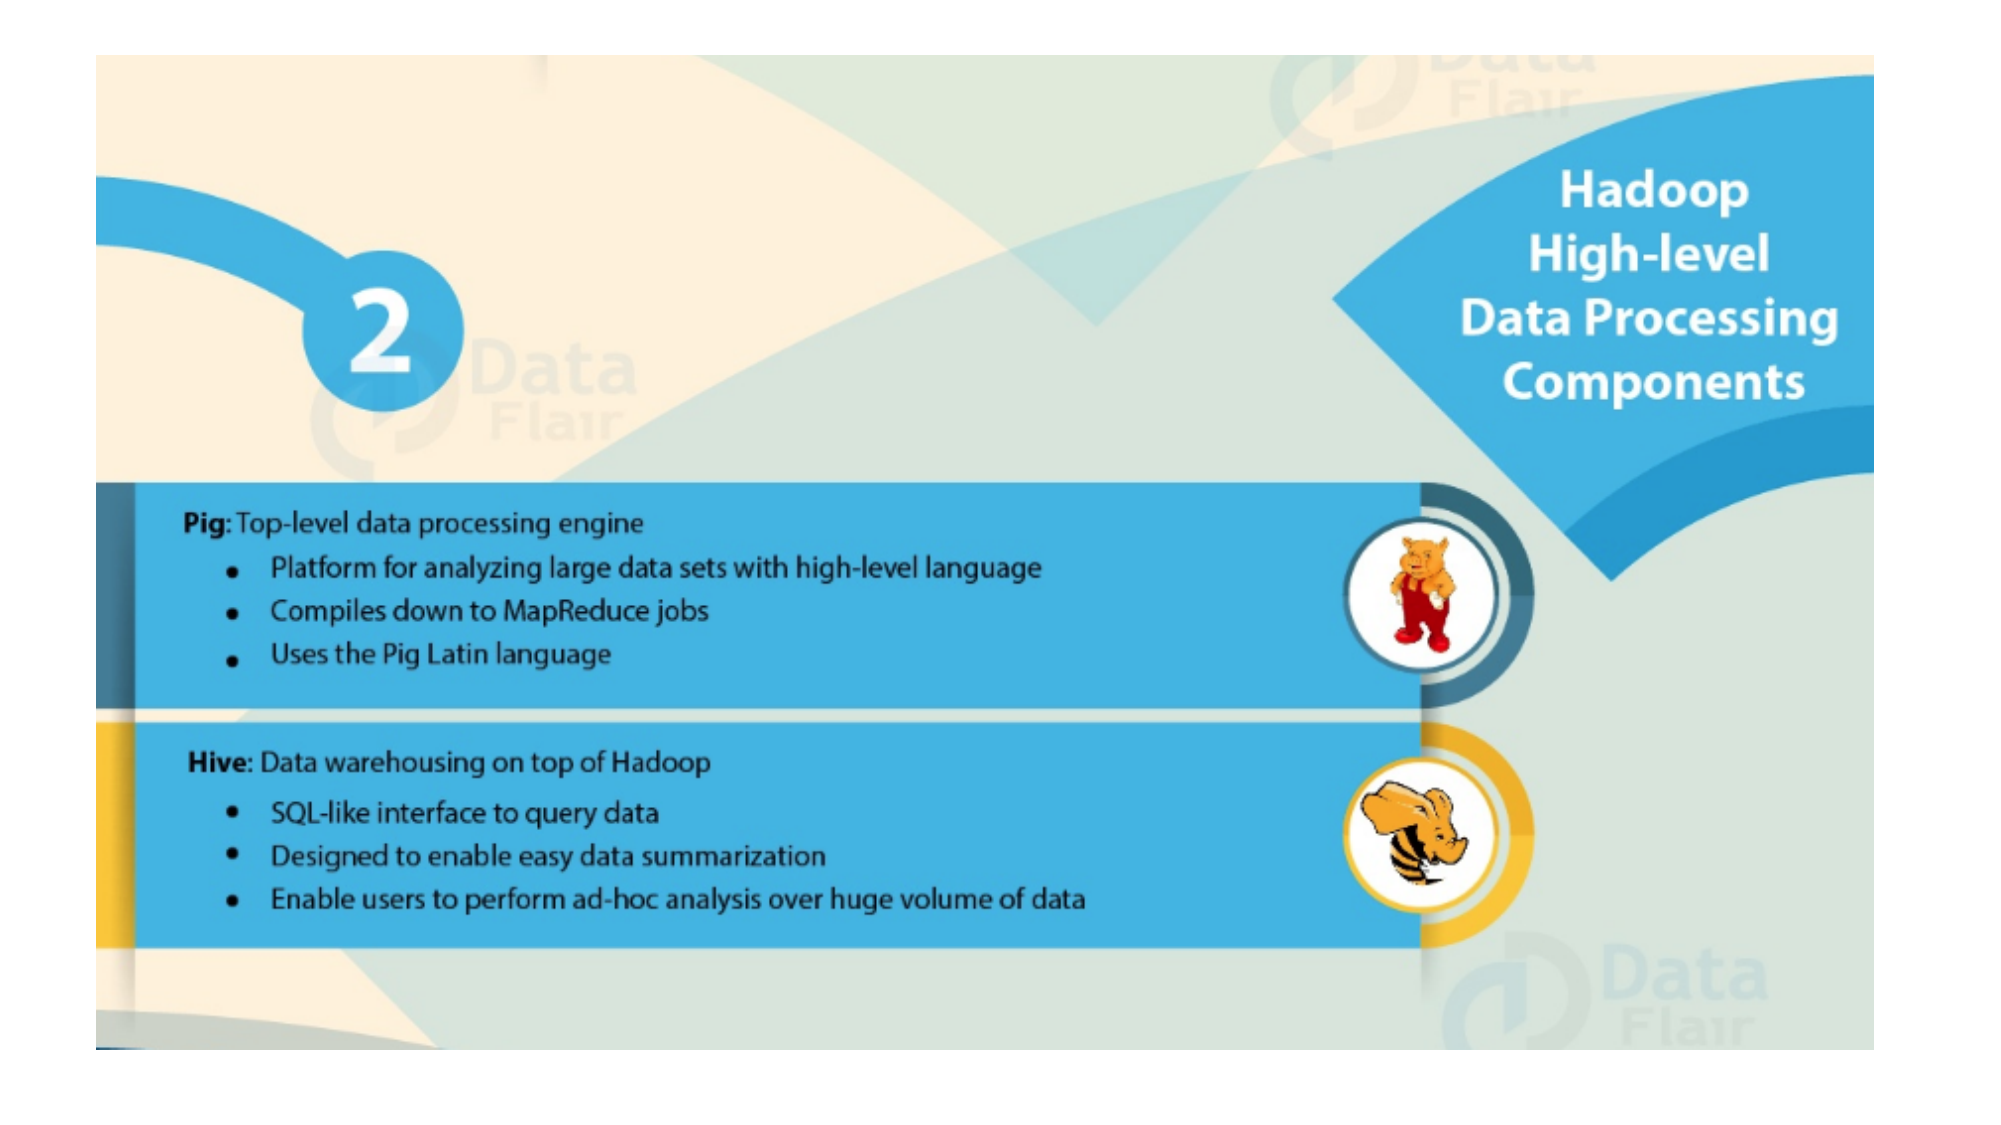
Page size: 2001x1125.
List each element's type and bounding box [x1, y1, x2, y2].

picture [96, 55, 1874, 1050]
